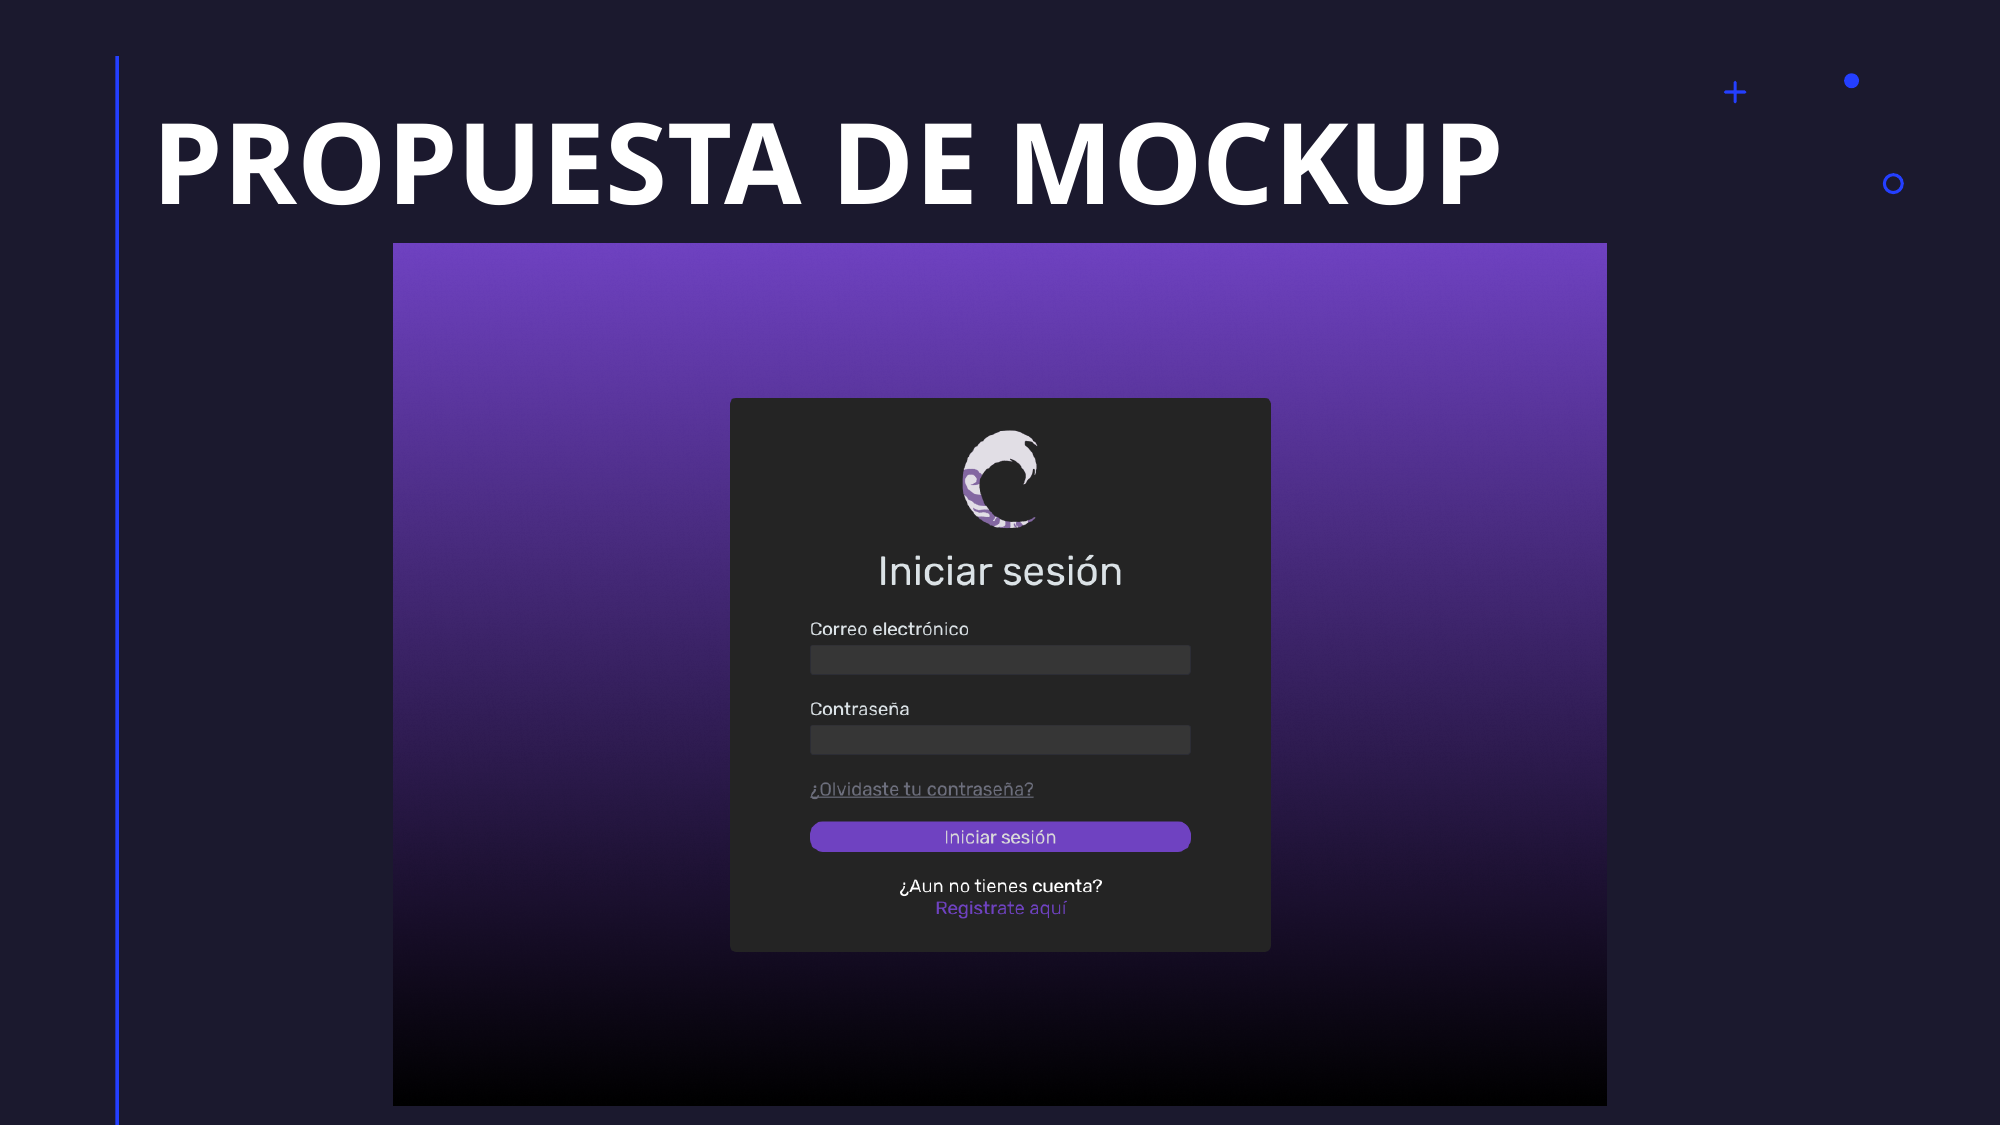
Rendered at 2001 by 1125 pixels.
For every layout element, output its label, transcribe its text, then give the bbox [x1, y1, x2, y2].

title PROPUESTA DE MOCKUP [137, 59, 1863, 278]
picture [393, 243, 1607, 1106]
